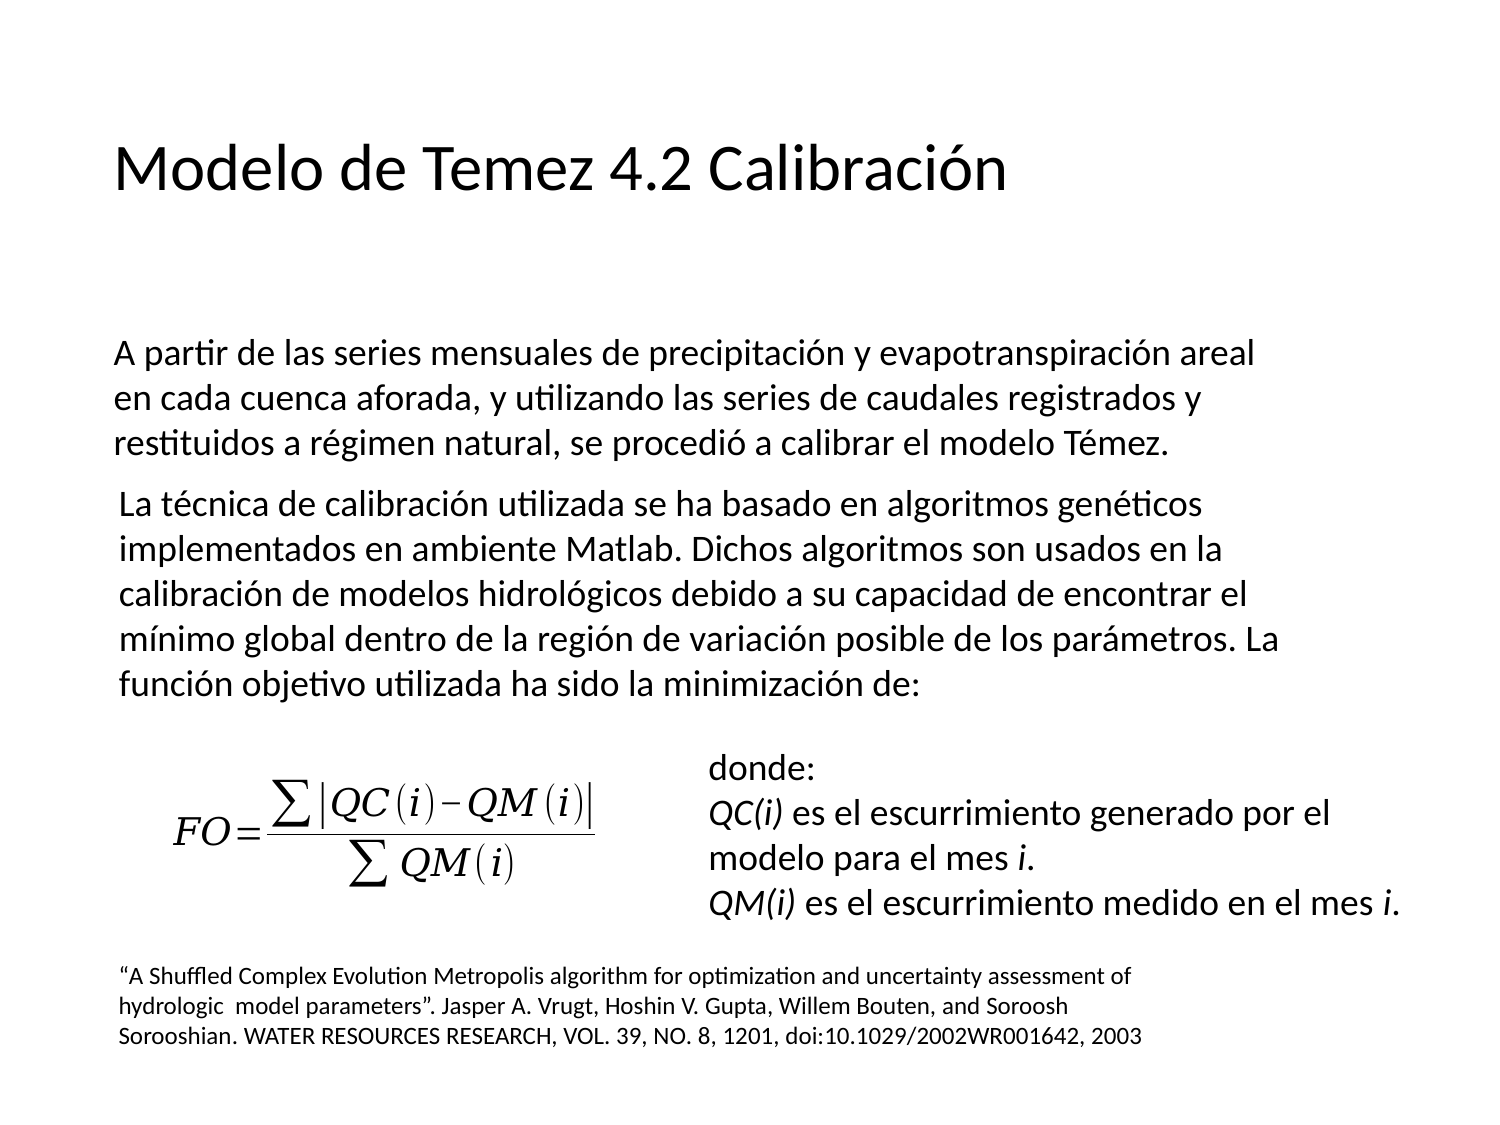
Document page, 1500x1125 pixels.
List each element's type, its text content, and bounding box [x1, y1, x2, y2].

text_box “A Shuffled Complex Evolution Metropolis algorithm for optimization and uncertainty assessment of hydrologic model parameters”. Jasper A. Vrugt, Hoshin V. Gupta, Willem Bouten, and Soroosh Sorooshian. WATER RESOURCES RESEARCH, VOL. 39, NO. 8, 1201, doi:10.1029/2002WR001642, 2003 [103, 952, 1200, 1057]
text_box La técnica de calibración utilizada se ha basado en algoritmos genéticos implementados en ambiente Matlab. Dichos algoritmos son usados en la calibración de modelos hidrológicos debido a su capacidad de encontrar el mínimo global dentro de la región de variación posible de los parámetros. La función objetivo utilizada ha sido la minimización de: [104, 471, 1298, 712]
text_box Modelo de Temez 4.2 Calibración [98, 70, 1449, 258]
text_box A partir de las series mensuales de precipitación y evapotranspiración areal en cada cuenca aforada, y utilizando las series de caudales registrados y restituidos a régimen natural, se procedió a calibrar el modelo Témez. [98, 320, 1282, 470]
text_box donde: QC(i) es el escurrimiento generado por el modelo para el mes i. QM(i) es el escurrimiento medido en el mes i. [693, 735, 1444, 931]
